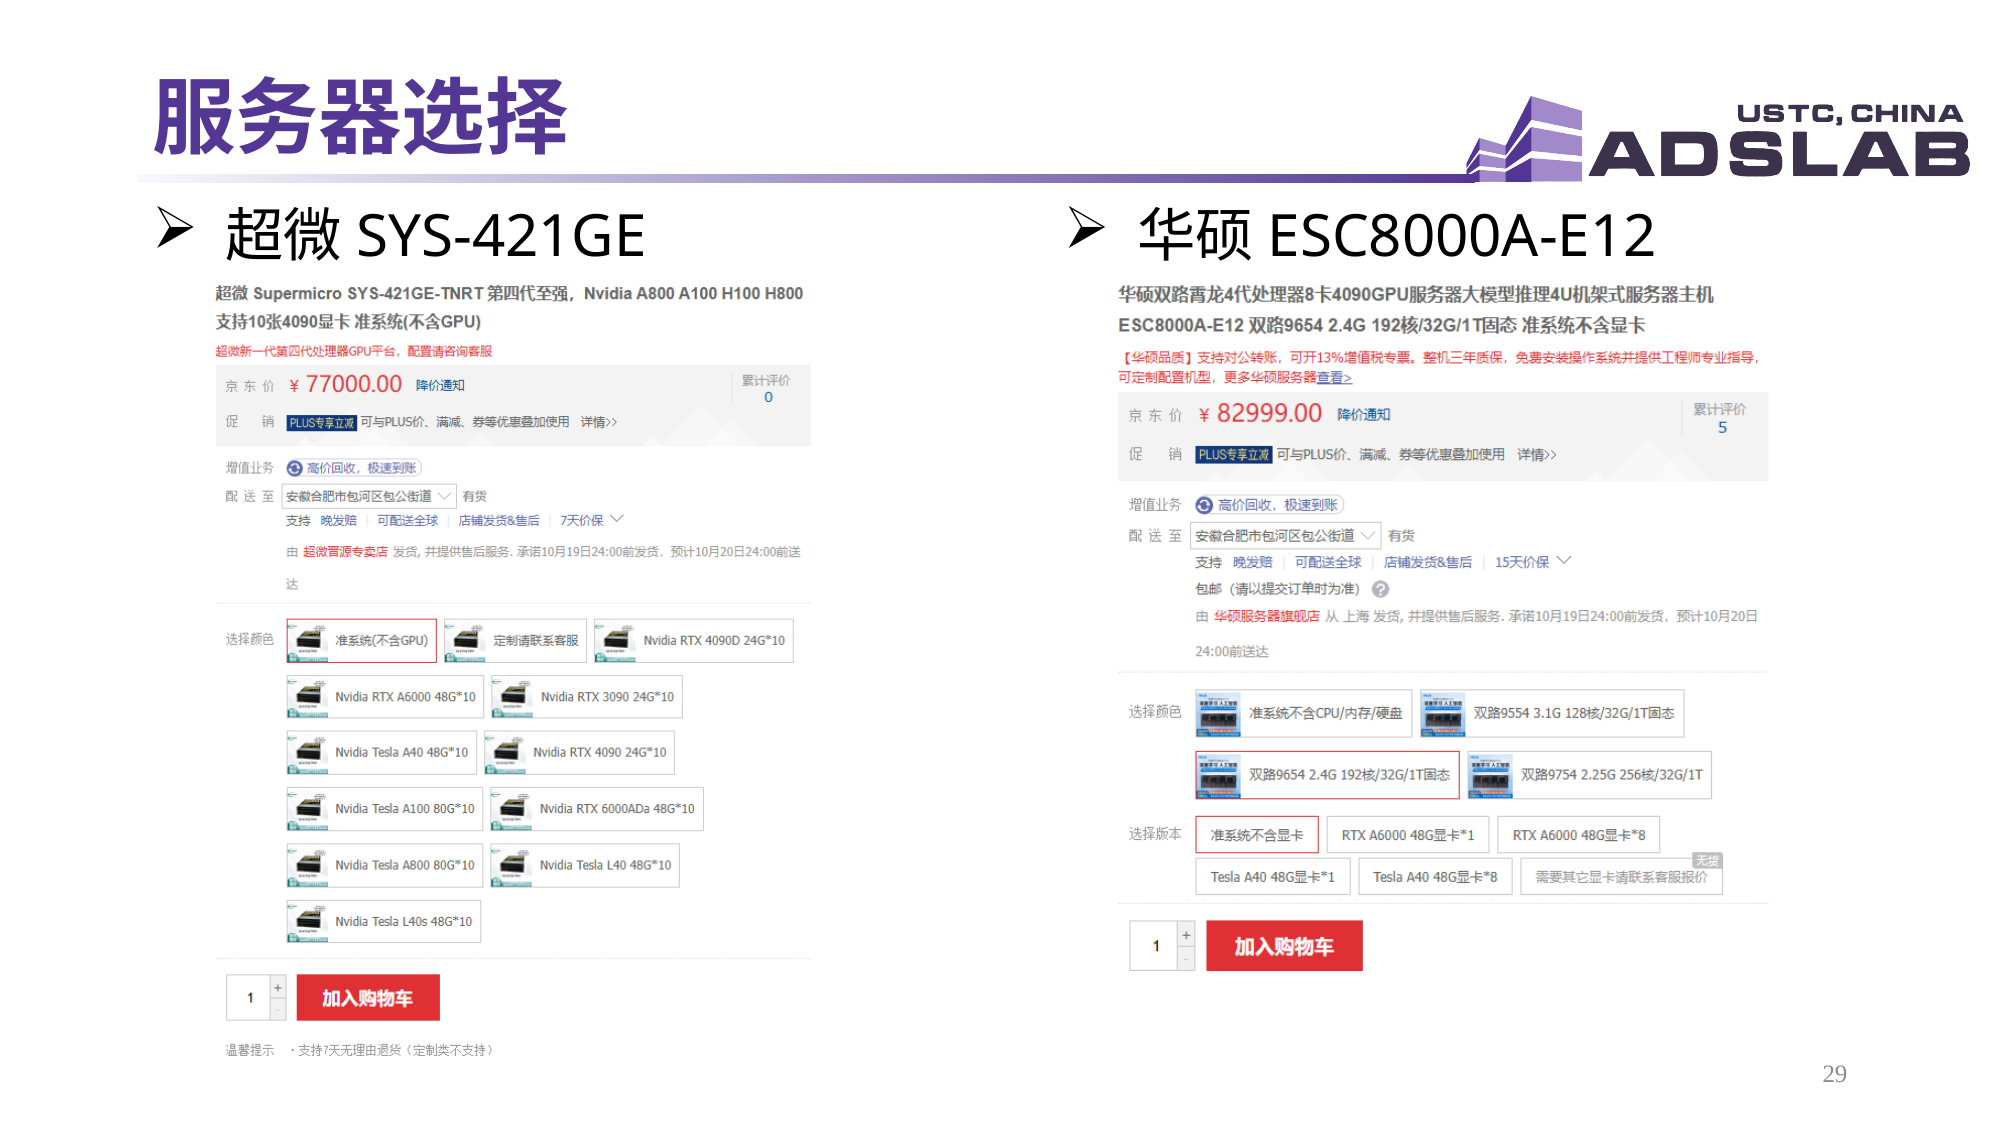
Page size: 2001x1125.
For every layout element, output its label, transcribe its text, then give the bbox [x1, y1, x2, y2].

list 超微SYS-421GE [137, 199, 981, 1014]
picture [1103, 271, 1776, 981]
text_box 华硕ESC8000A-E12 [1048, 199, 1893, 1014]
picture [205, 271, 824, 1062]
picture [1470, 93, 1976, 183]
title 服务器选择 [137, 63, 1863, 177]
